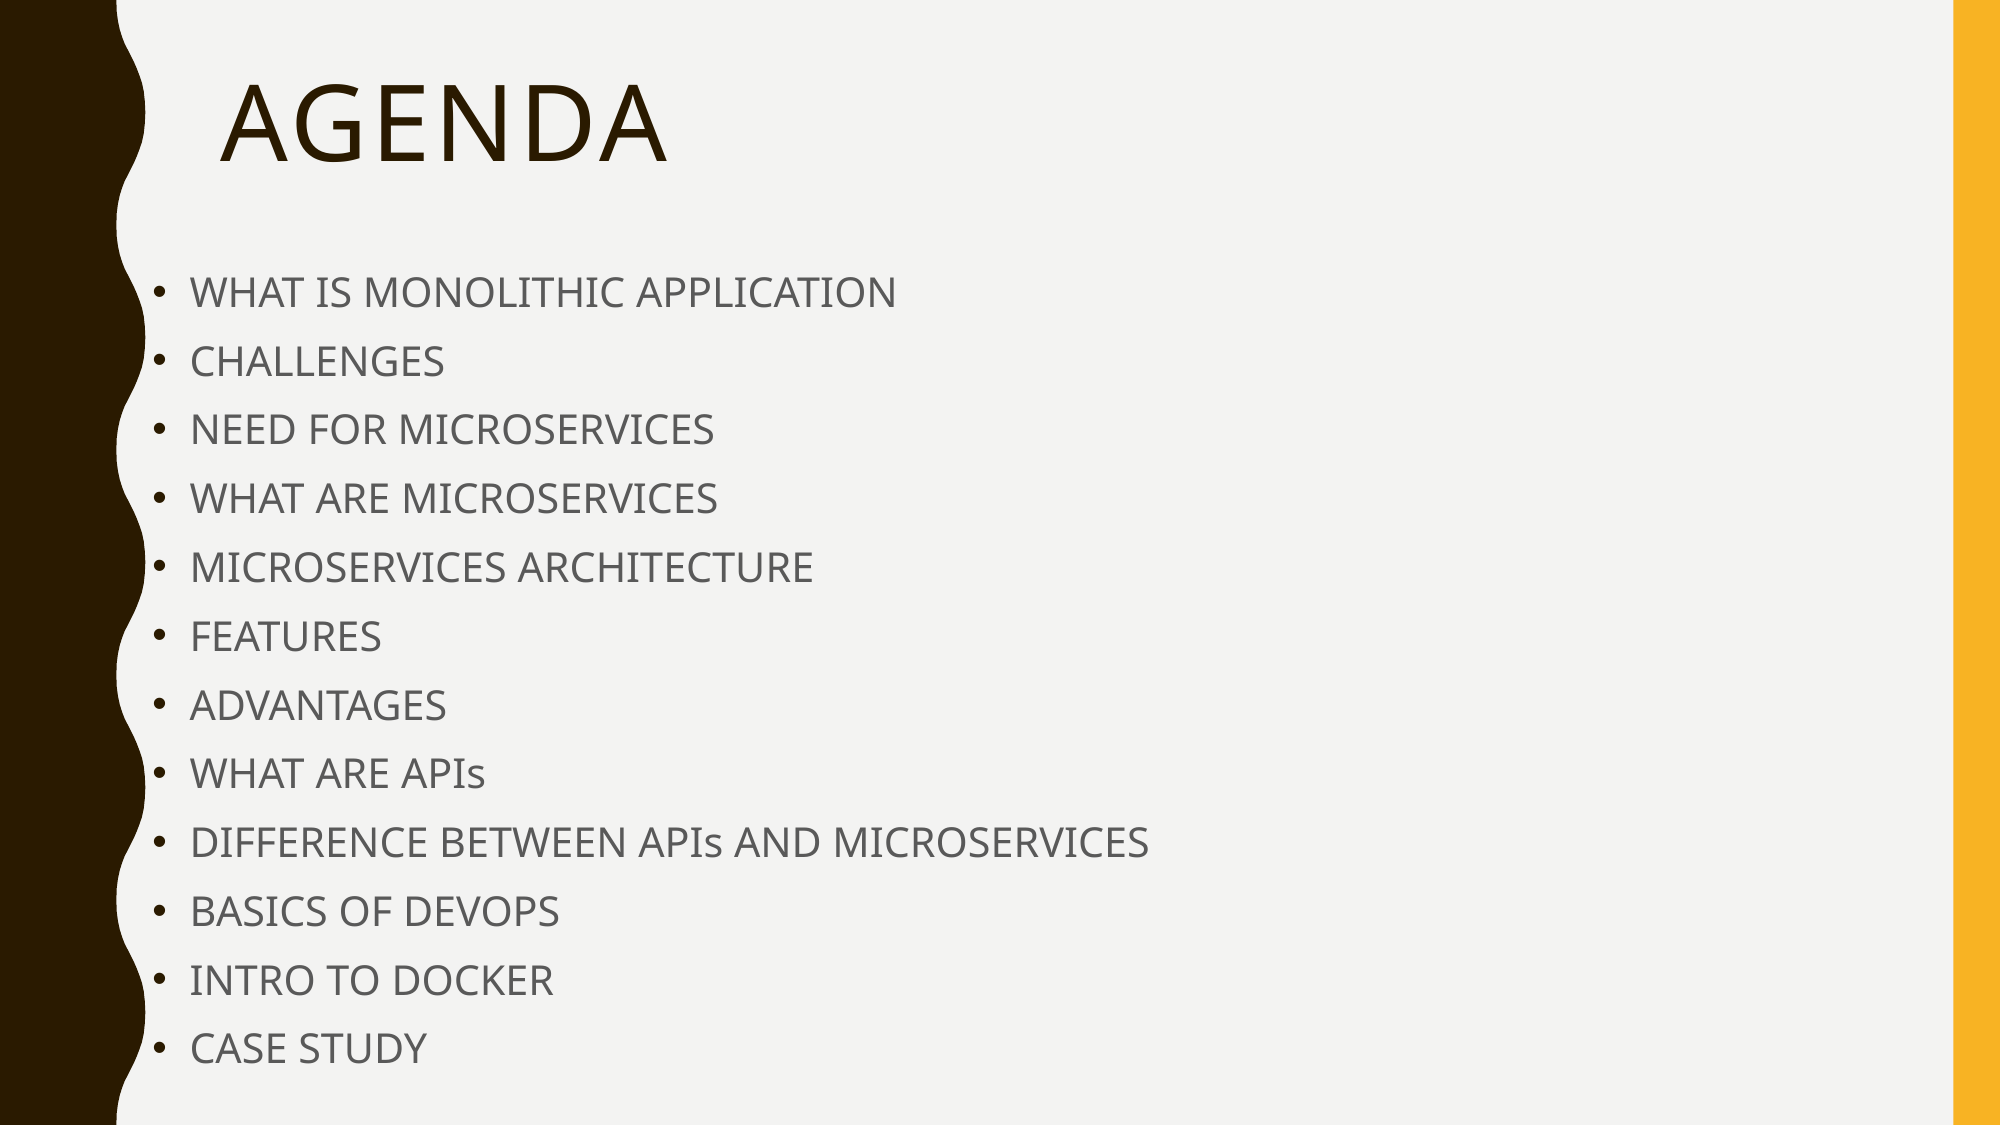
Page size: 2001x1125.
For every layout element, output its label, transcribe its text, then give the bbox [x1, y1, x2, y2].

title AGENDA [205, 62, 1875, 308]
list WHAT IS MONOLITHIC APPLICATION CHALLENGES NEED FOR MICROSERVICES WHAT ARE MICROSERVICES MICROSERVICES ARCHITECTURE FEATURES ADVANTAGES WHAT ARE APIs DIFFERENCE BETWEEN APIs AND MICROSERVICES BASICS OF DEVOPS INTRO TO DOCKER CASE STUDY [137, 253, 1863, 1088]
